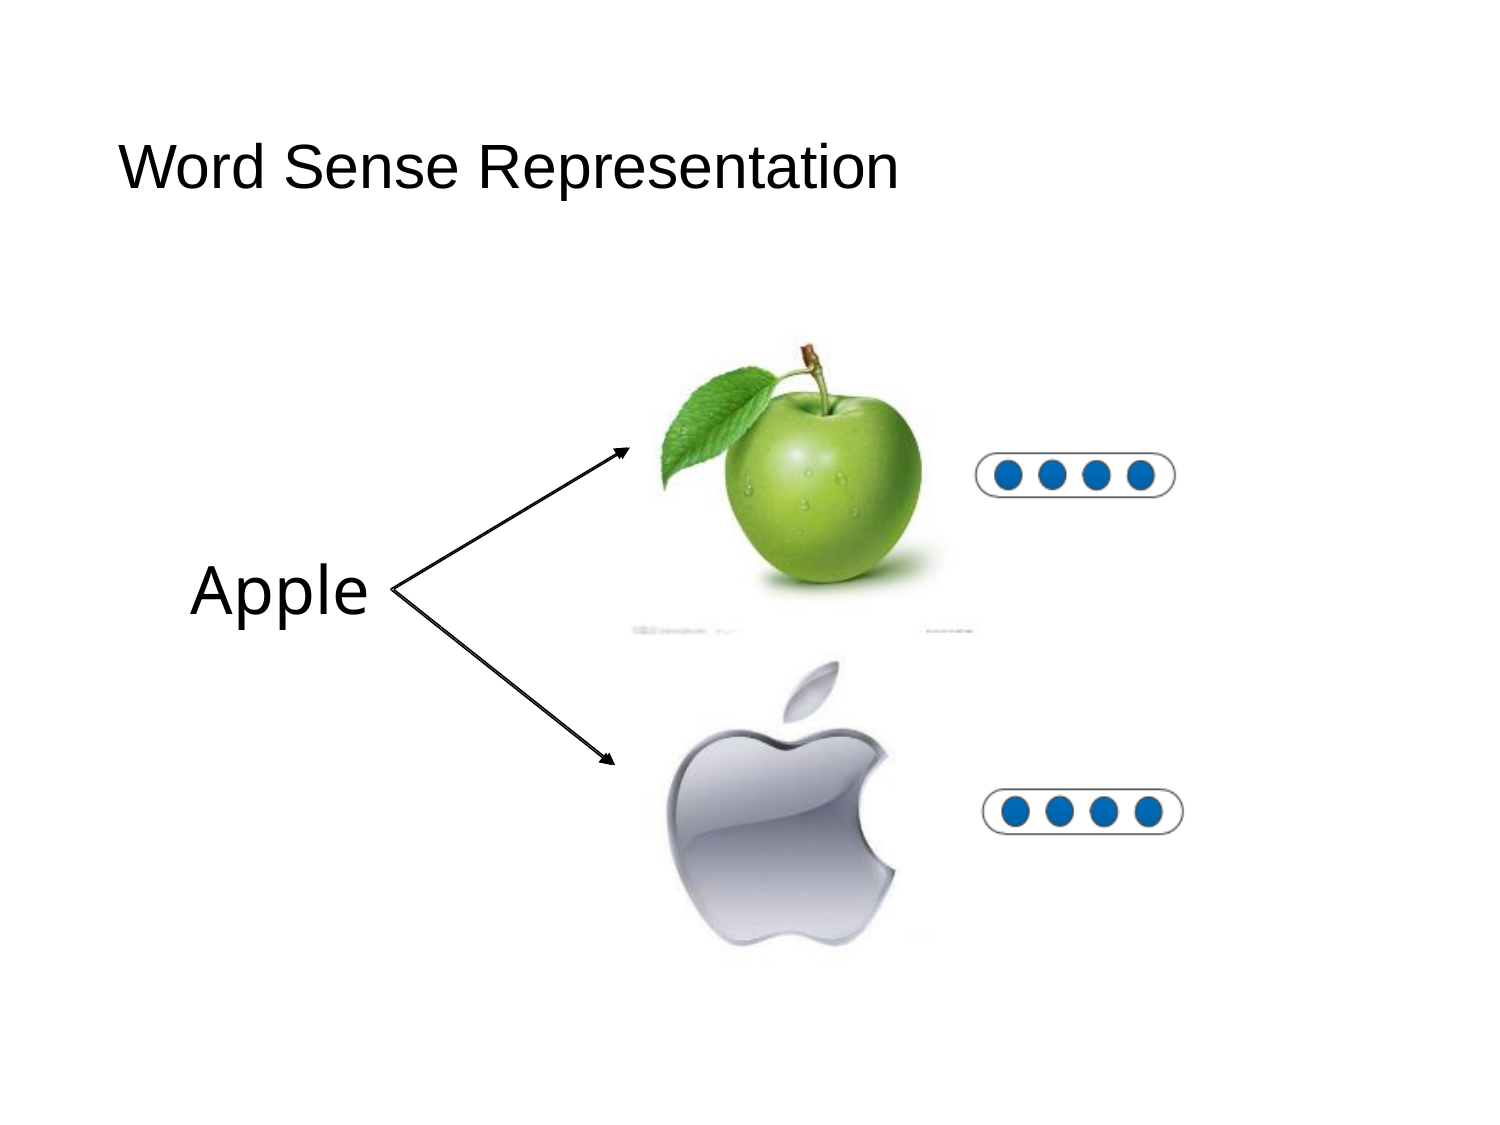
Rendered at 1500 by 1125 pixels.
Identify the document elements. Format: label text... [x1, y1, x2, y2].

text_box [621, 447, 630, 460]
text_box Apple [176, 540, 434, 635]
picture [621, 640, 951, 975]
picture [975, 784, 1195, 840]
picture [630, 311, 1187, 636]
text_box [434, 623, 613, 766]
text_box [434, 447, 627, 564]
title Word Sense Representation [103, 59, 1397, 278]
text_box [608, 752, 616, 766]
